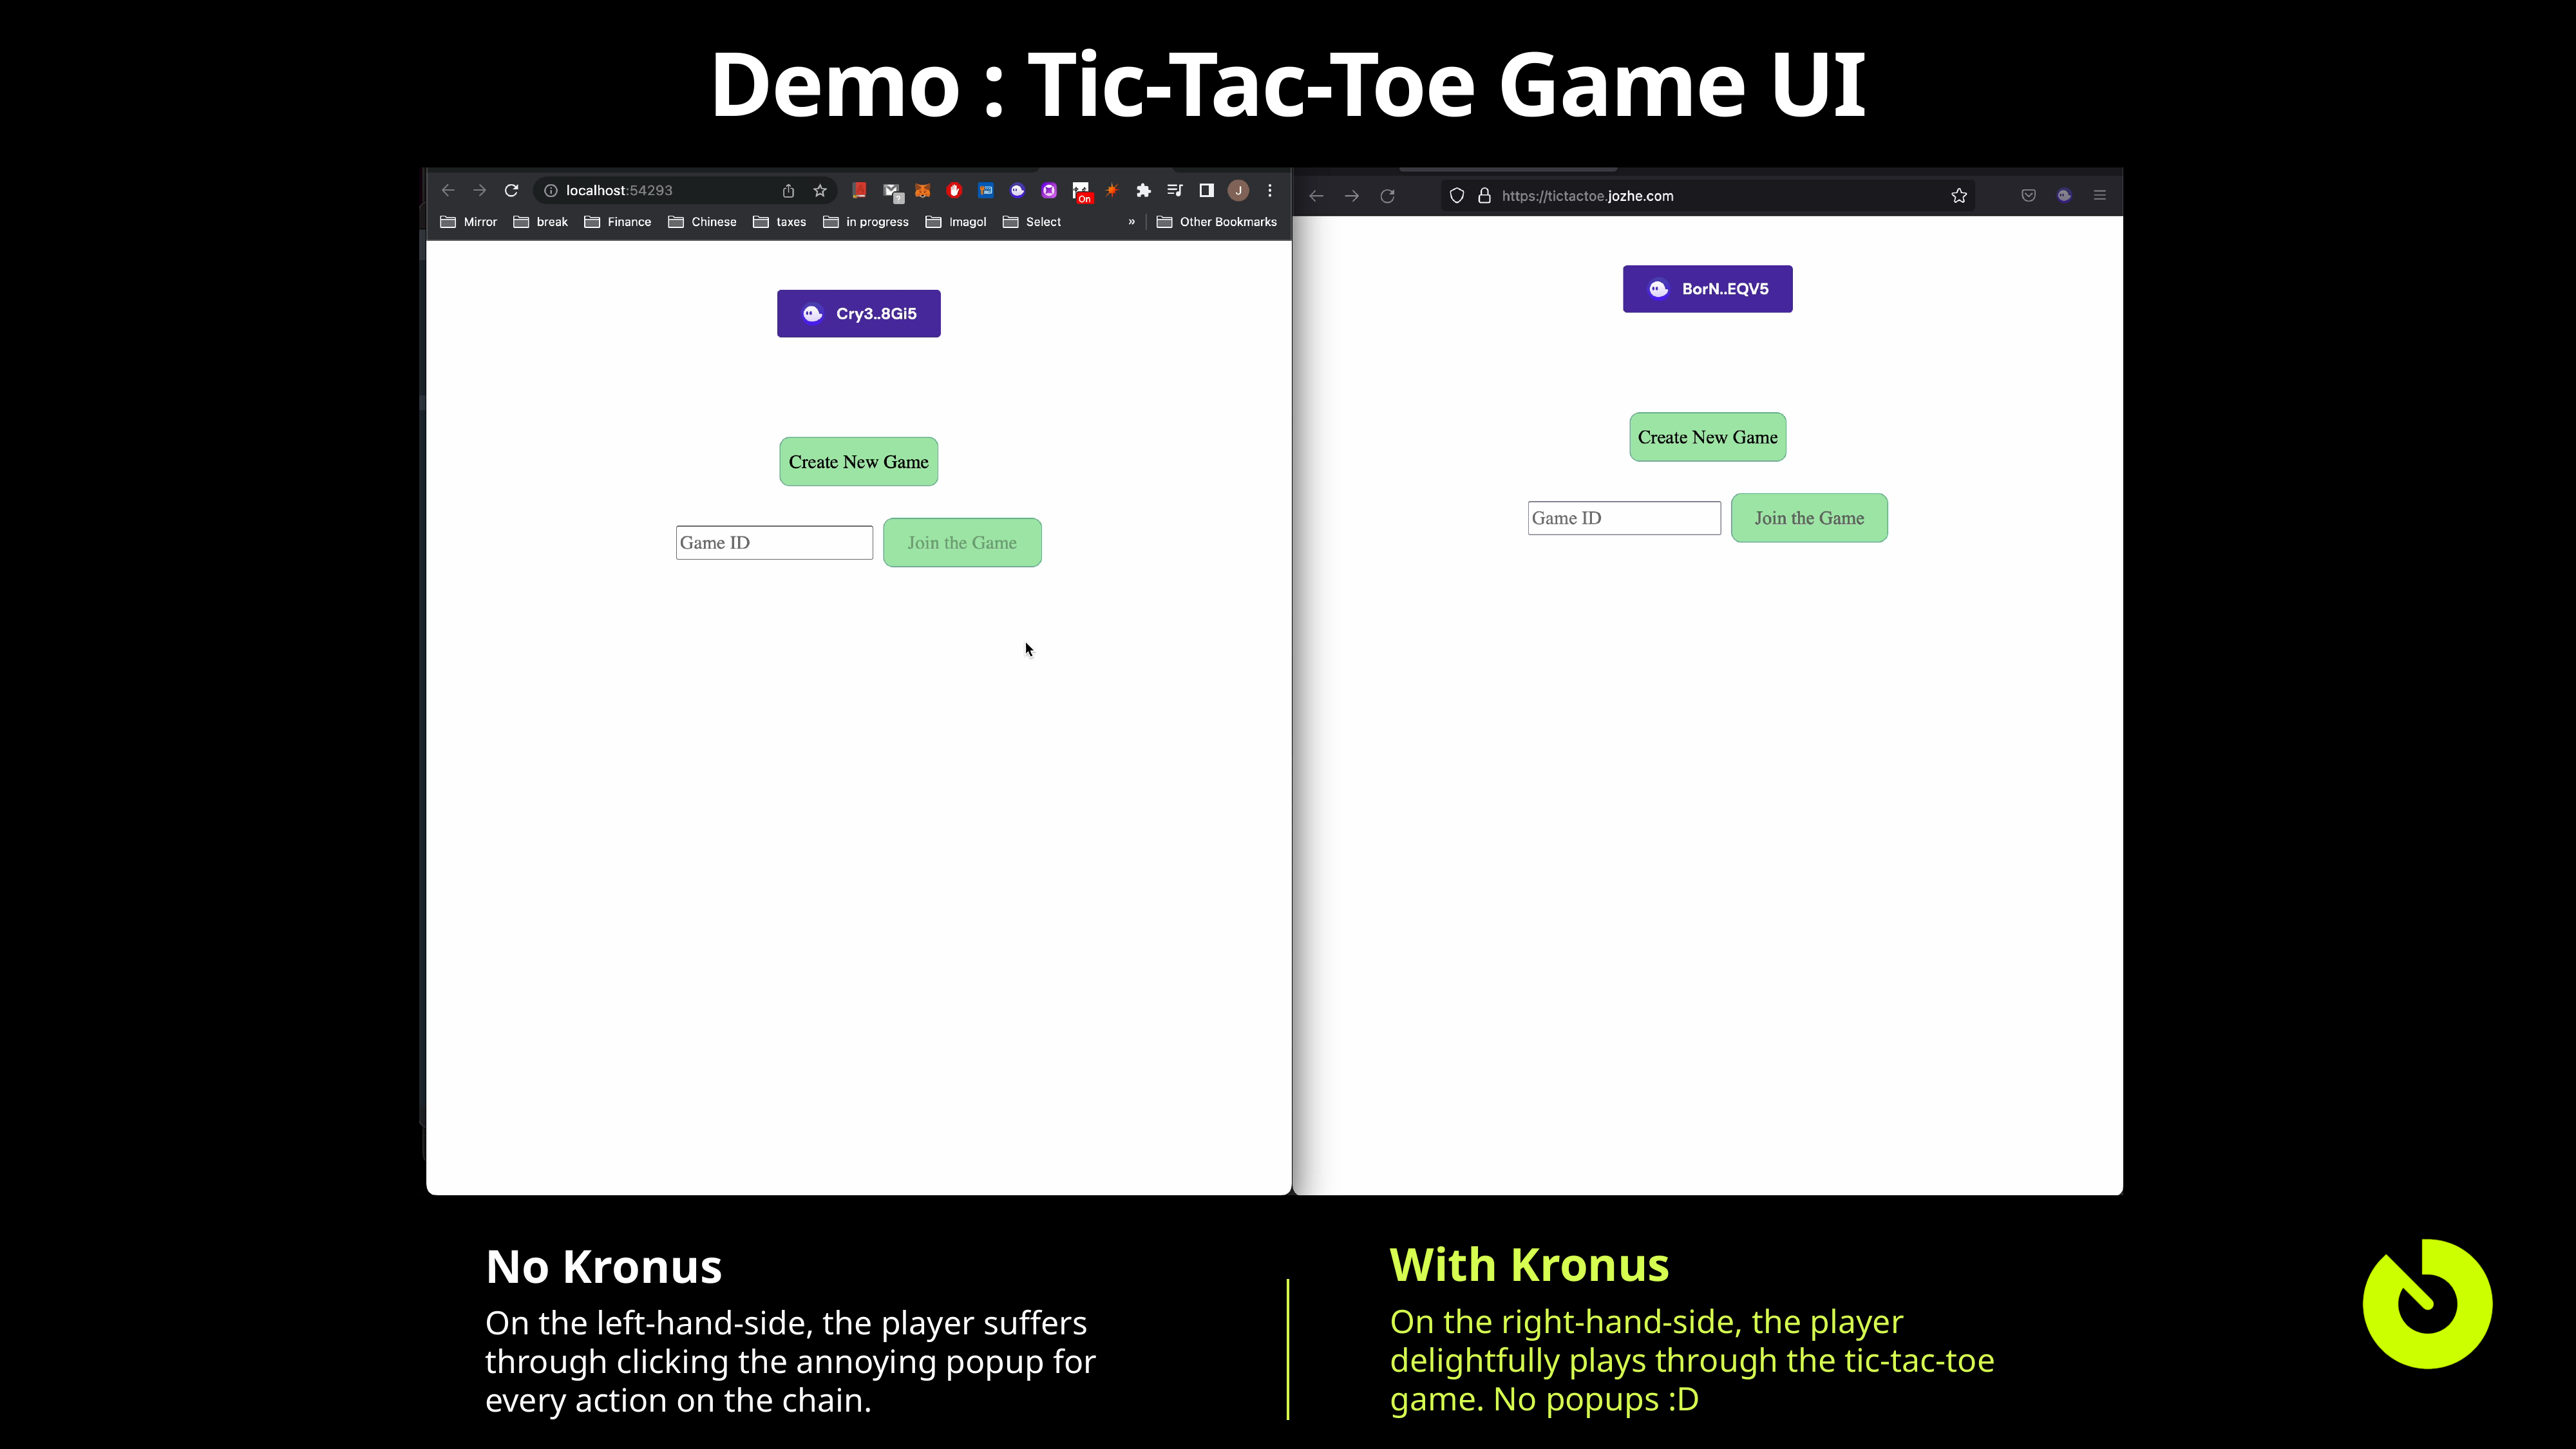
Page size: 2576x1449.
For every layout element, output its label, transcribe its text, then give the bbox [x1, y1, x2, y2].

text_box On the right-hand-side, the player delightfully plays through the tic-tac-toe game. No popups :D [1385, 1295, 2042, 1423]
text_box No Kronus [479, 1232, 918, 1298]
text_box With Kronus [1385, 1230, 1823, 1296]
text_box On the left-hand-side, the player suffers through clicking the annoying popup for every action on the chain. [479, 1297, 1113, 1425]
list Demo : Tic-Tac-Toe Game UI [596, 15, 1980, 146]
picture [2357, 1233, 2499, 1375]
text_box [419, 167, 2124, 1196]
